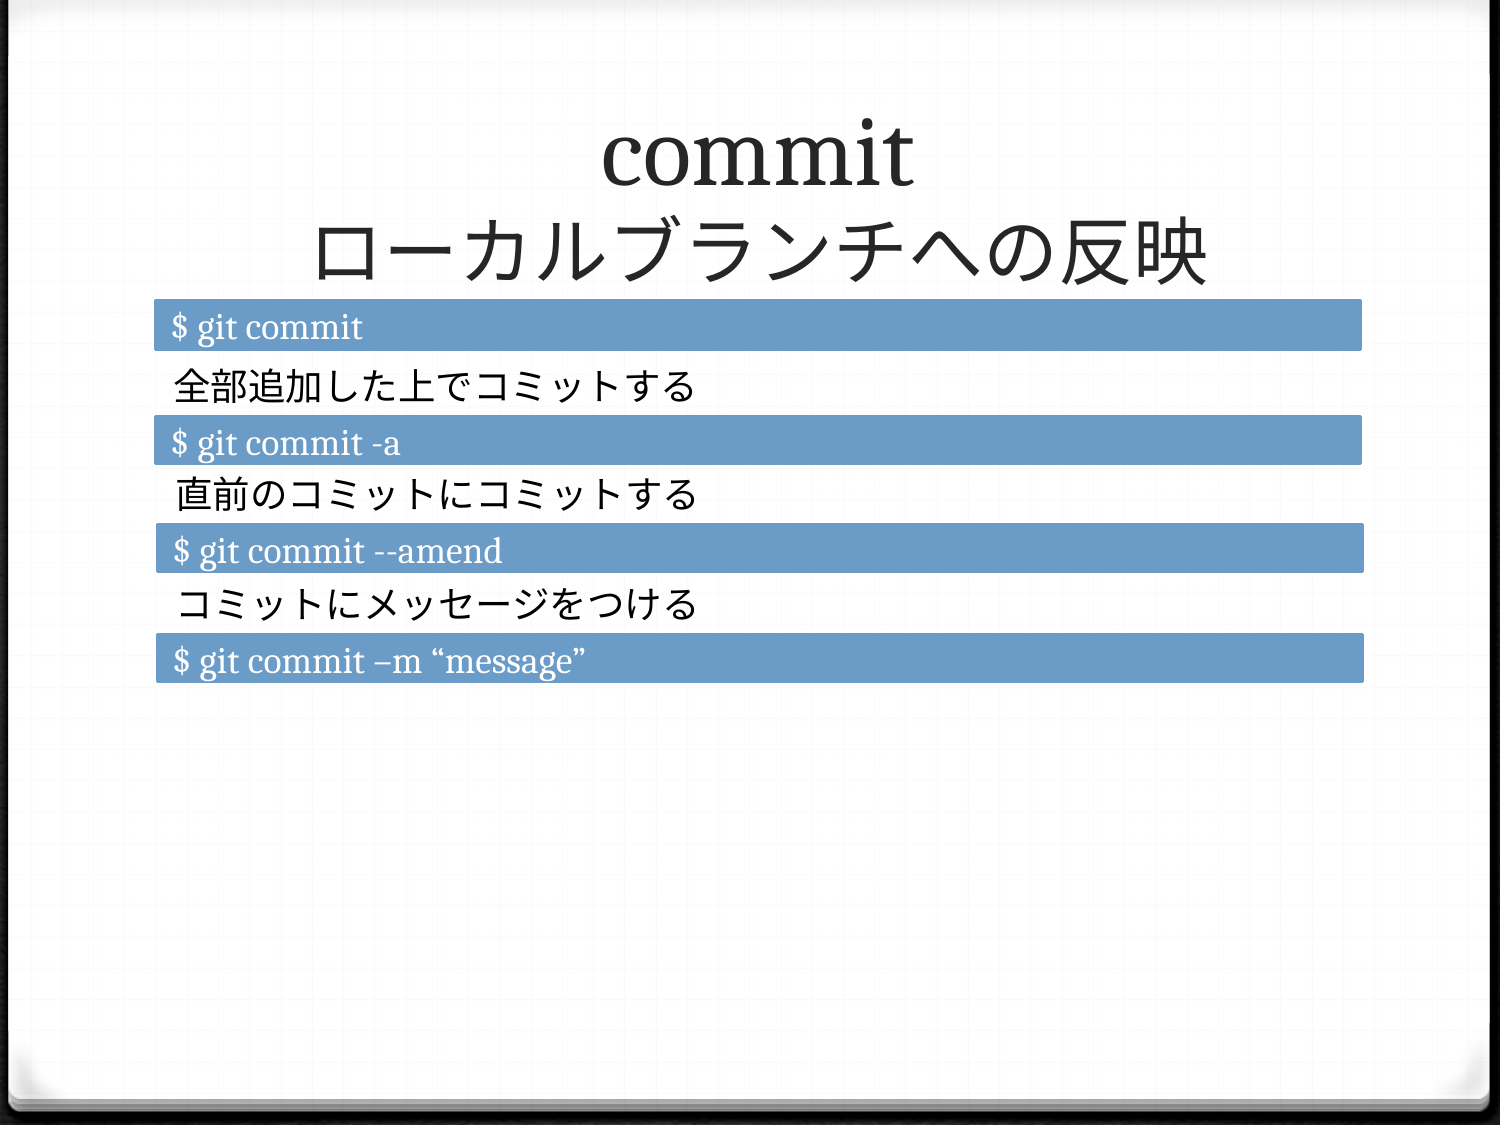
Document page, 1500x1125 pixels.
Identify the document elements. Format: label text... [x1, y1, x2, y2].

text_box 直前のコミットにコミットする [160, 463, 716, 524]
picture [0, 0, 1500, 1125]
text_box 全部追加した上でコミットする [158, 356, 714, 416]
text_box $ git commit [154, 299, 1362, 351]
text_box $ git commit --amend [156, 523, 1364, 573]
text_box $ git commit -a [154, 415, 1362, 465]
text_box コミットにメッセージをつける [160, 573, 715, 634]
title commit ローカルブランチへの反映 [98, 71, 1418, 309]
text_box $ git commit –m “message” [156, 633, 1364, 683]
